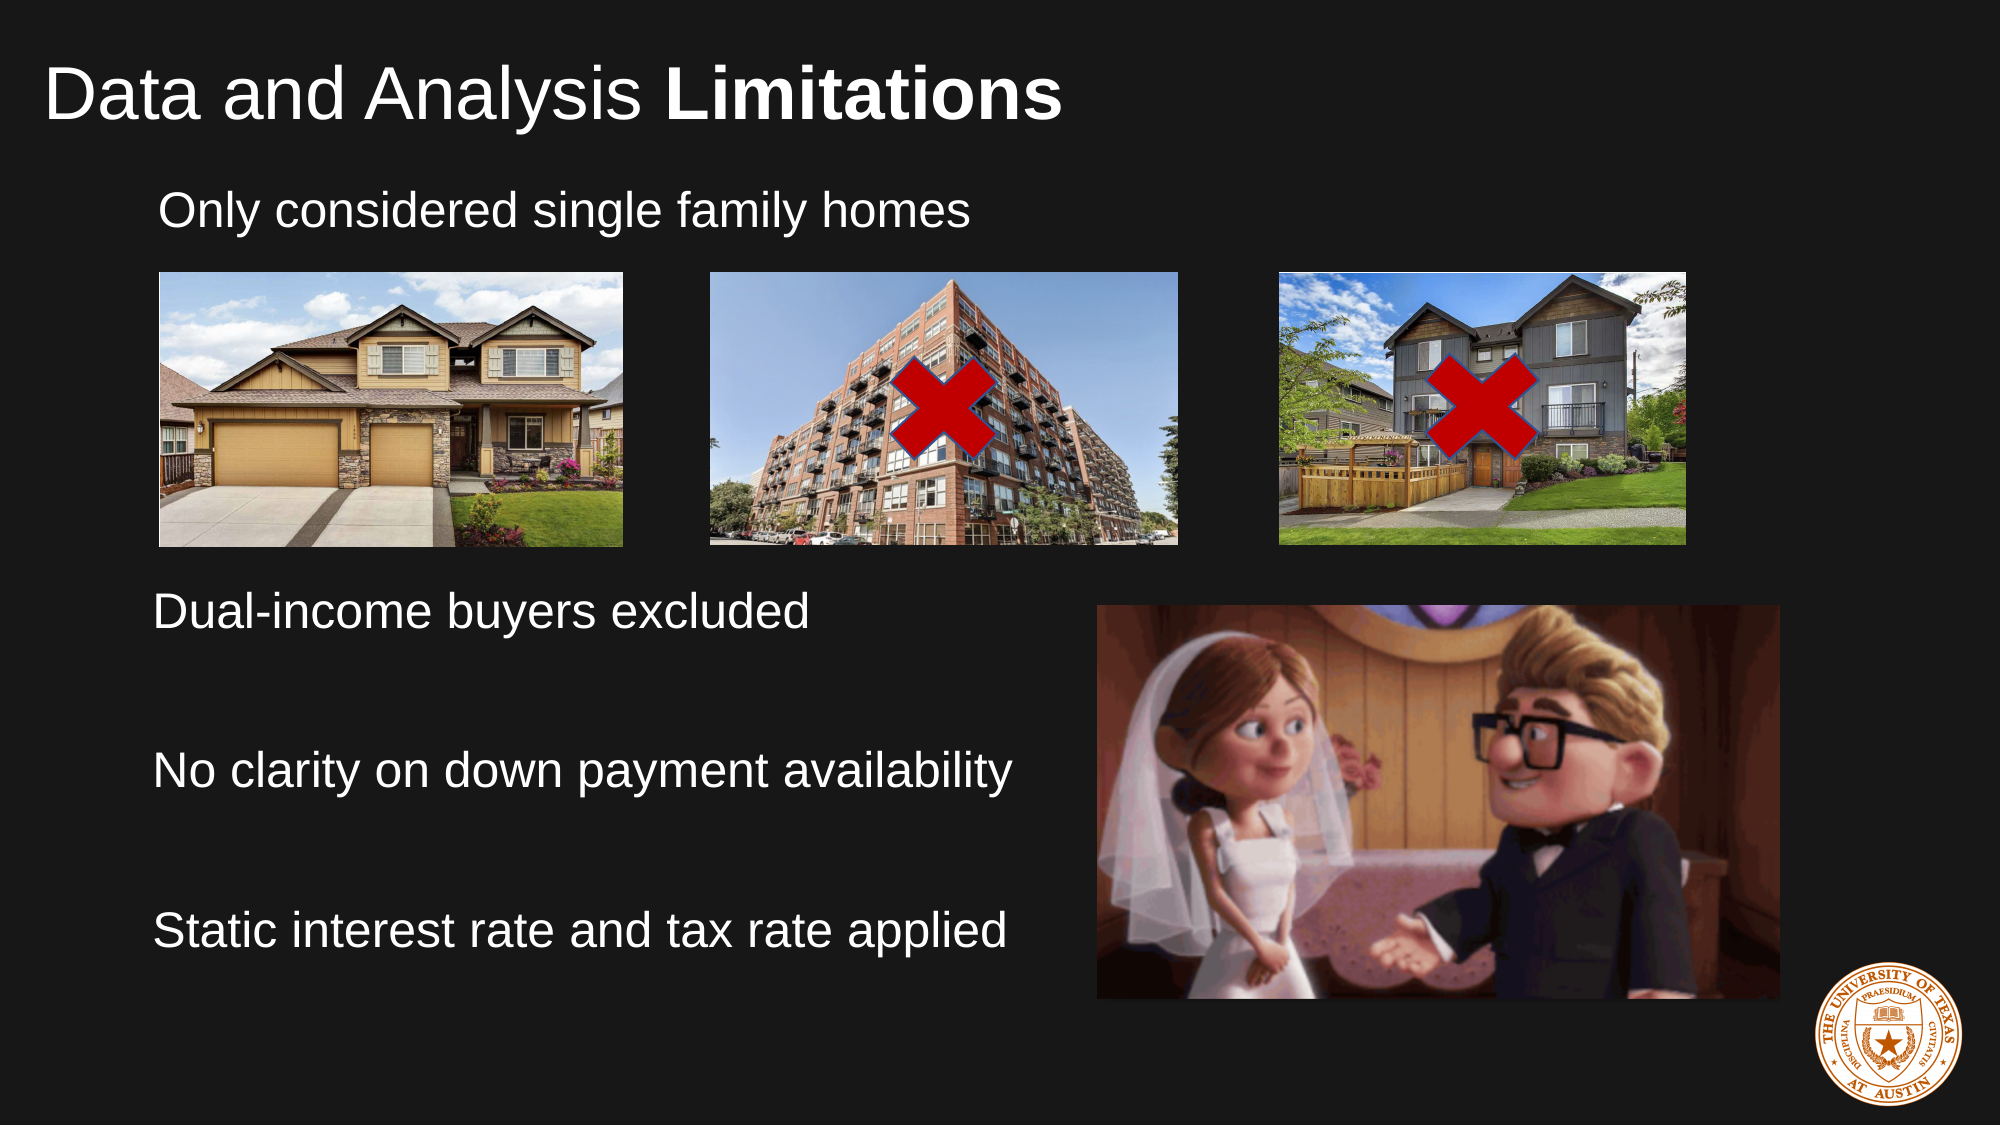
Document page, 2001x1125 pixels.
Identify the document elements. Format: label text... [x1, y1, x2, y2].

text_box Dual-income buyers excluded [137, 571, 1319, 646]
picture [1814, 961, 1963, 1107]
text_box No clarity on down payment availability [137, 730, 1097, 806]
text_box Static interest rate and tax rate applied [137, 889, 1097, 965]
text_box Only considered single family homes [143, 170, 1324, 246]
text_box Data and Analysis Limitations [28, 36, 1439, 142]
picture [1097, 605, 1780, 1003]
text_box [710, 272, 1178, 545]
picture [159, 272, 623, 547]
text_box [1279, 272, 1685, 545]
